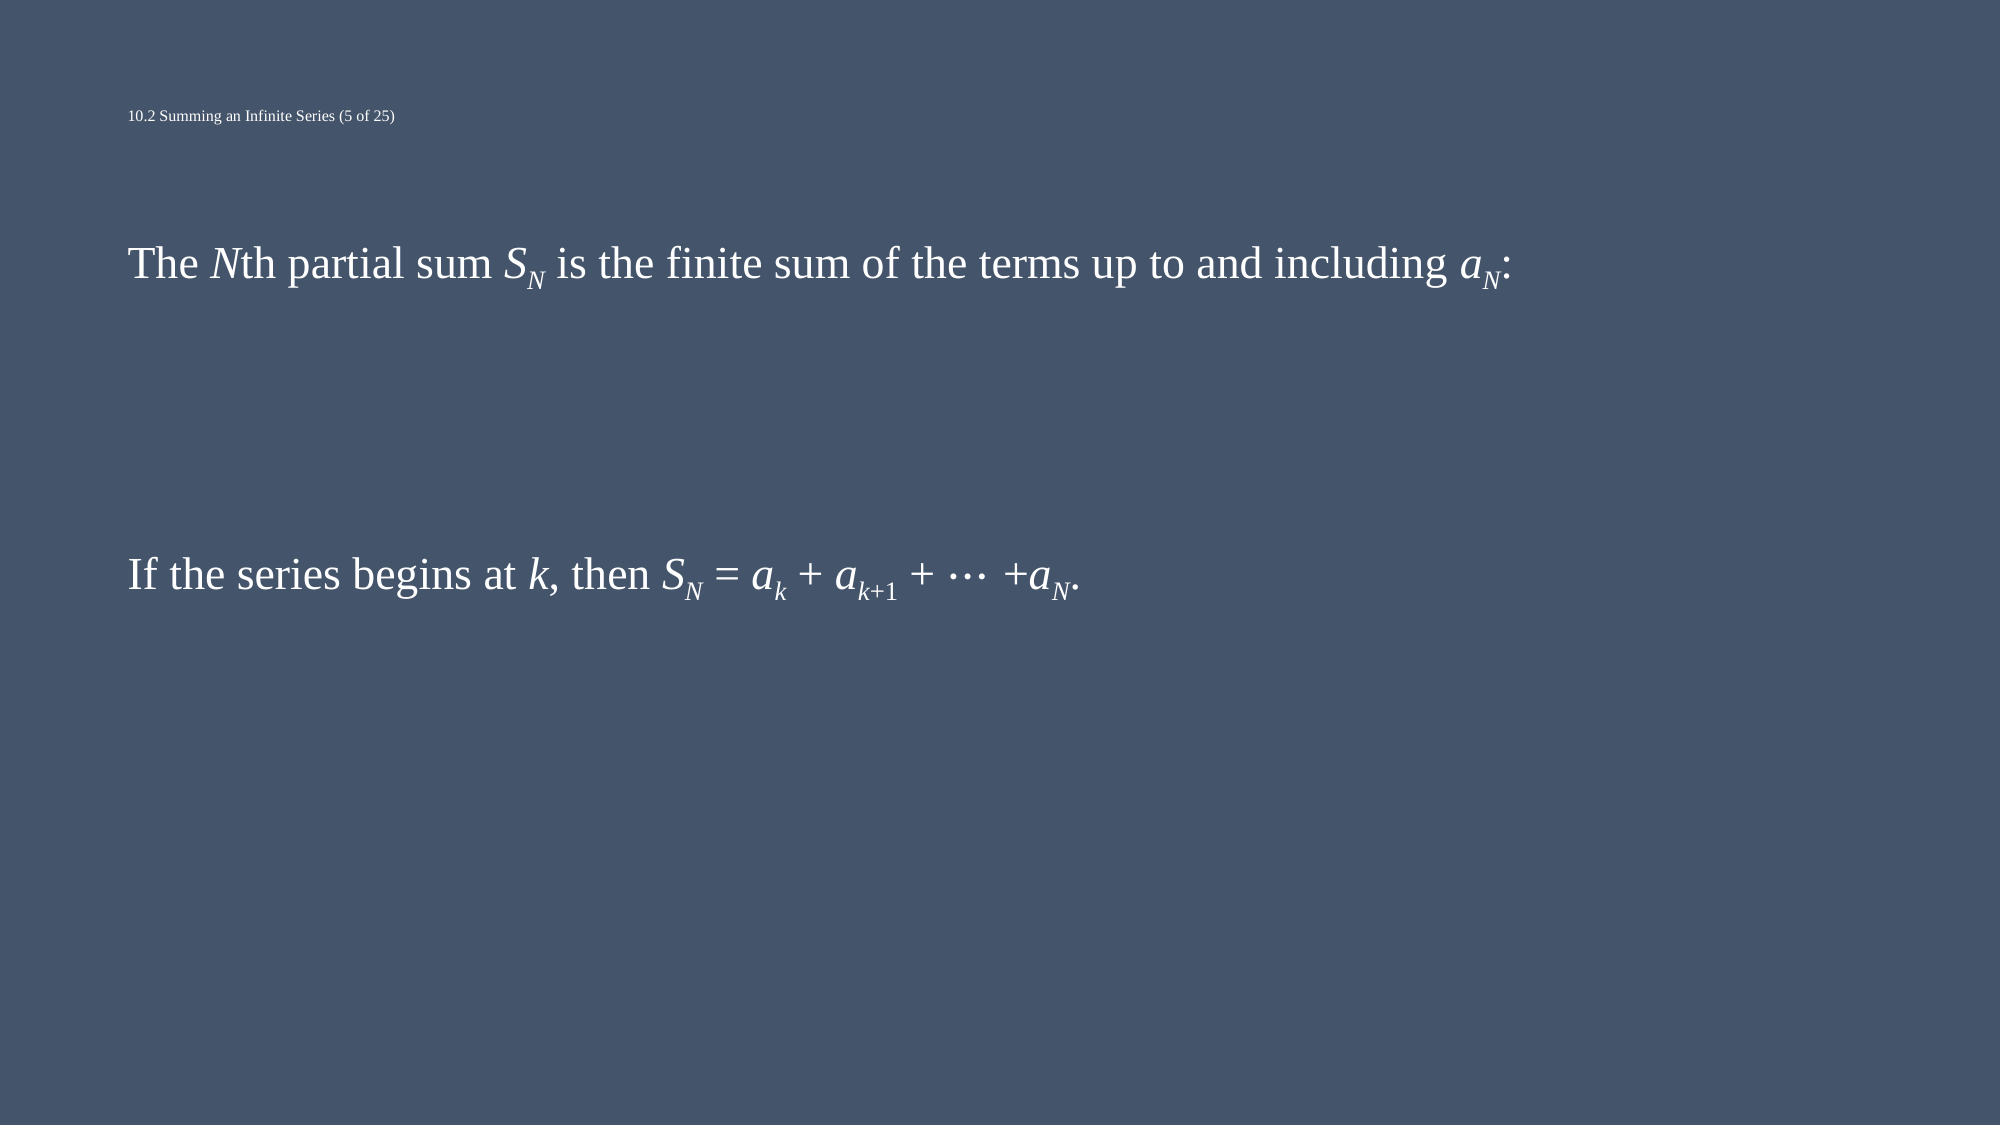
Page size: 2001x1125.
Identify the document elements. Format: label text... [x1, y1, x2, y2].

title 10.2 Summing an Infinite Series (5 of 25) [112, 99, 1775, 203]
